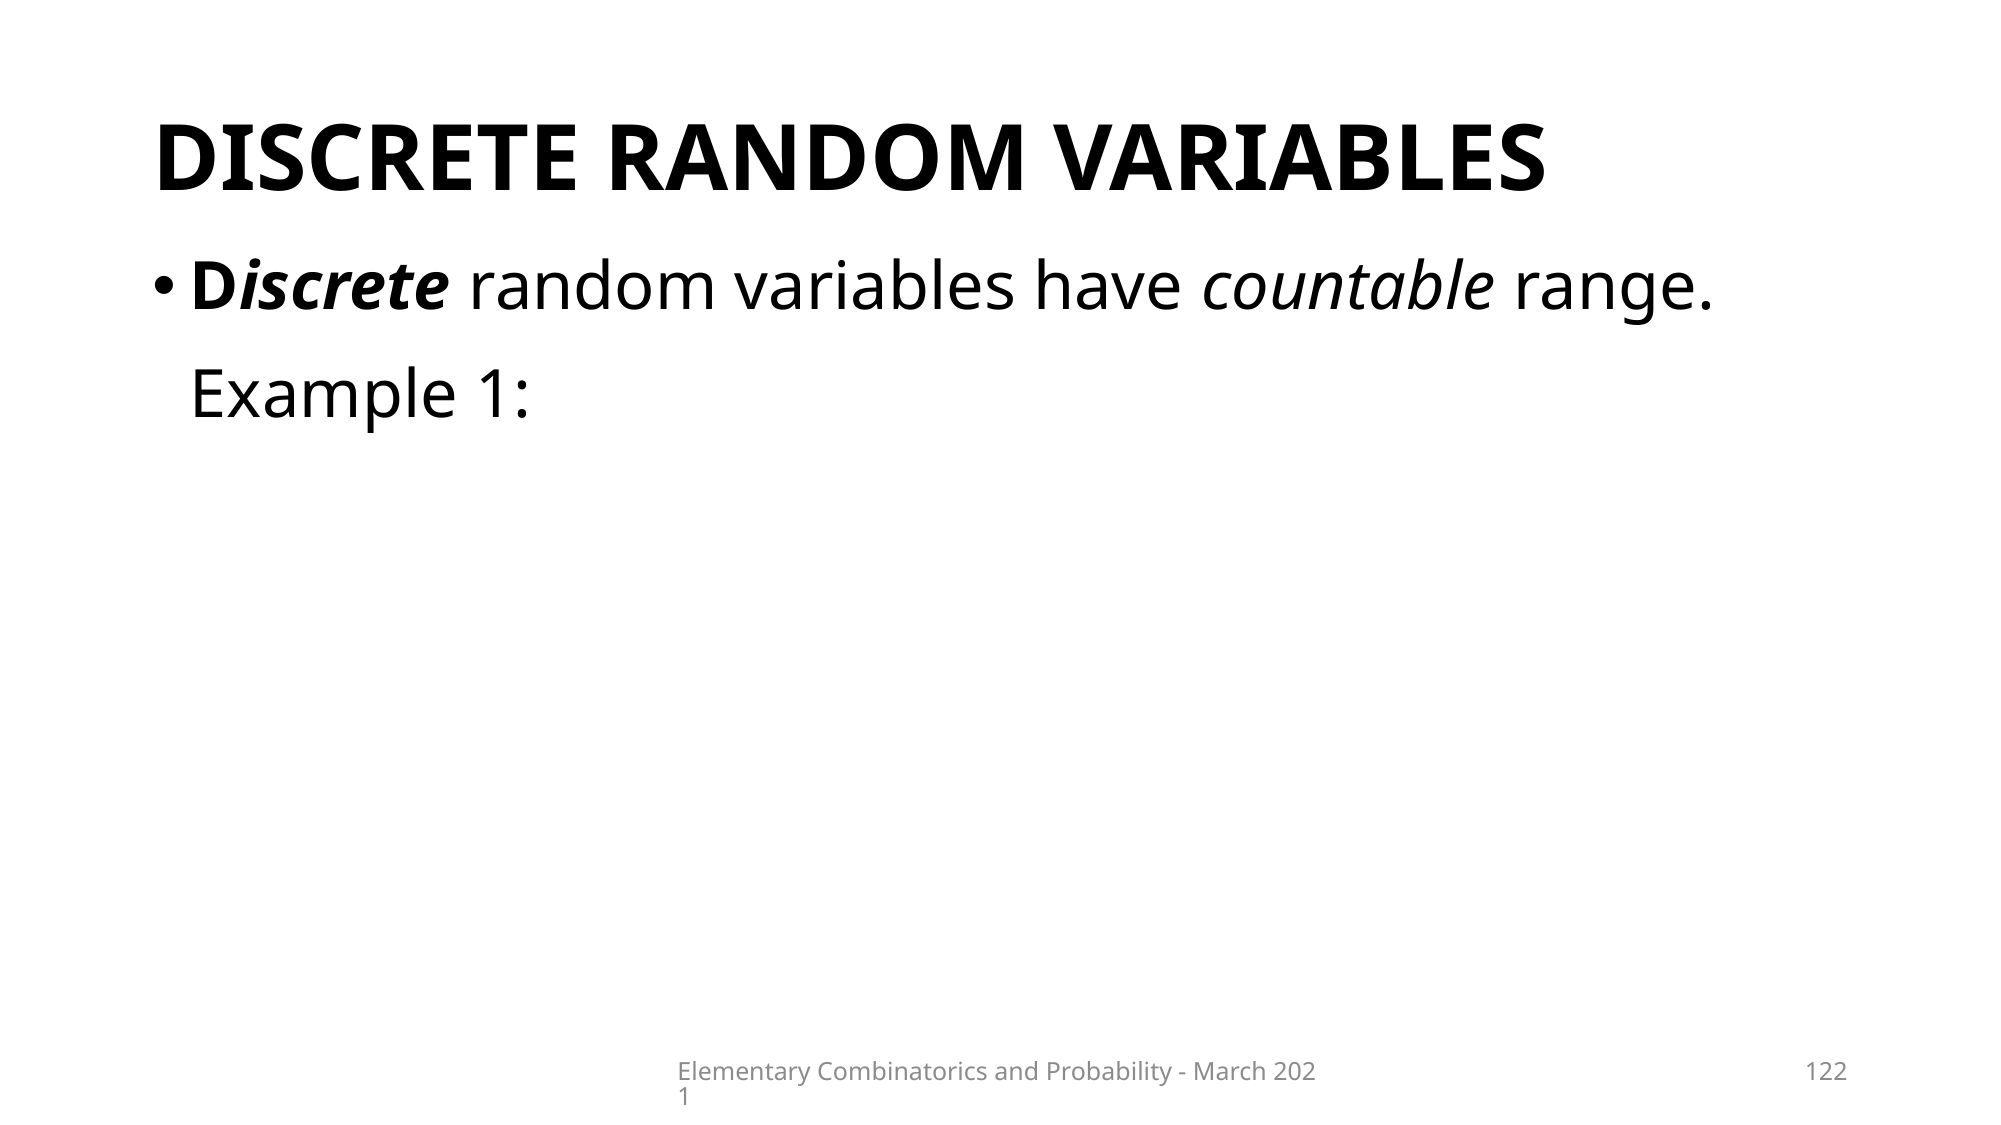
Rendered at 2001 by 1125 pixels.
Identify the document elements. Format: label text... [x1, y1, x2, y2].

footer Elementary Combinatorics and Probability - March 2021 [662, 1042, 1338, 1103]
title Discrete random variables [137, 52, 1863, 270]
slide_number 122 [1412, 1042, 1863, 1103]
